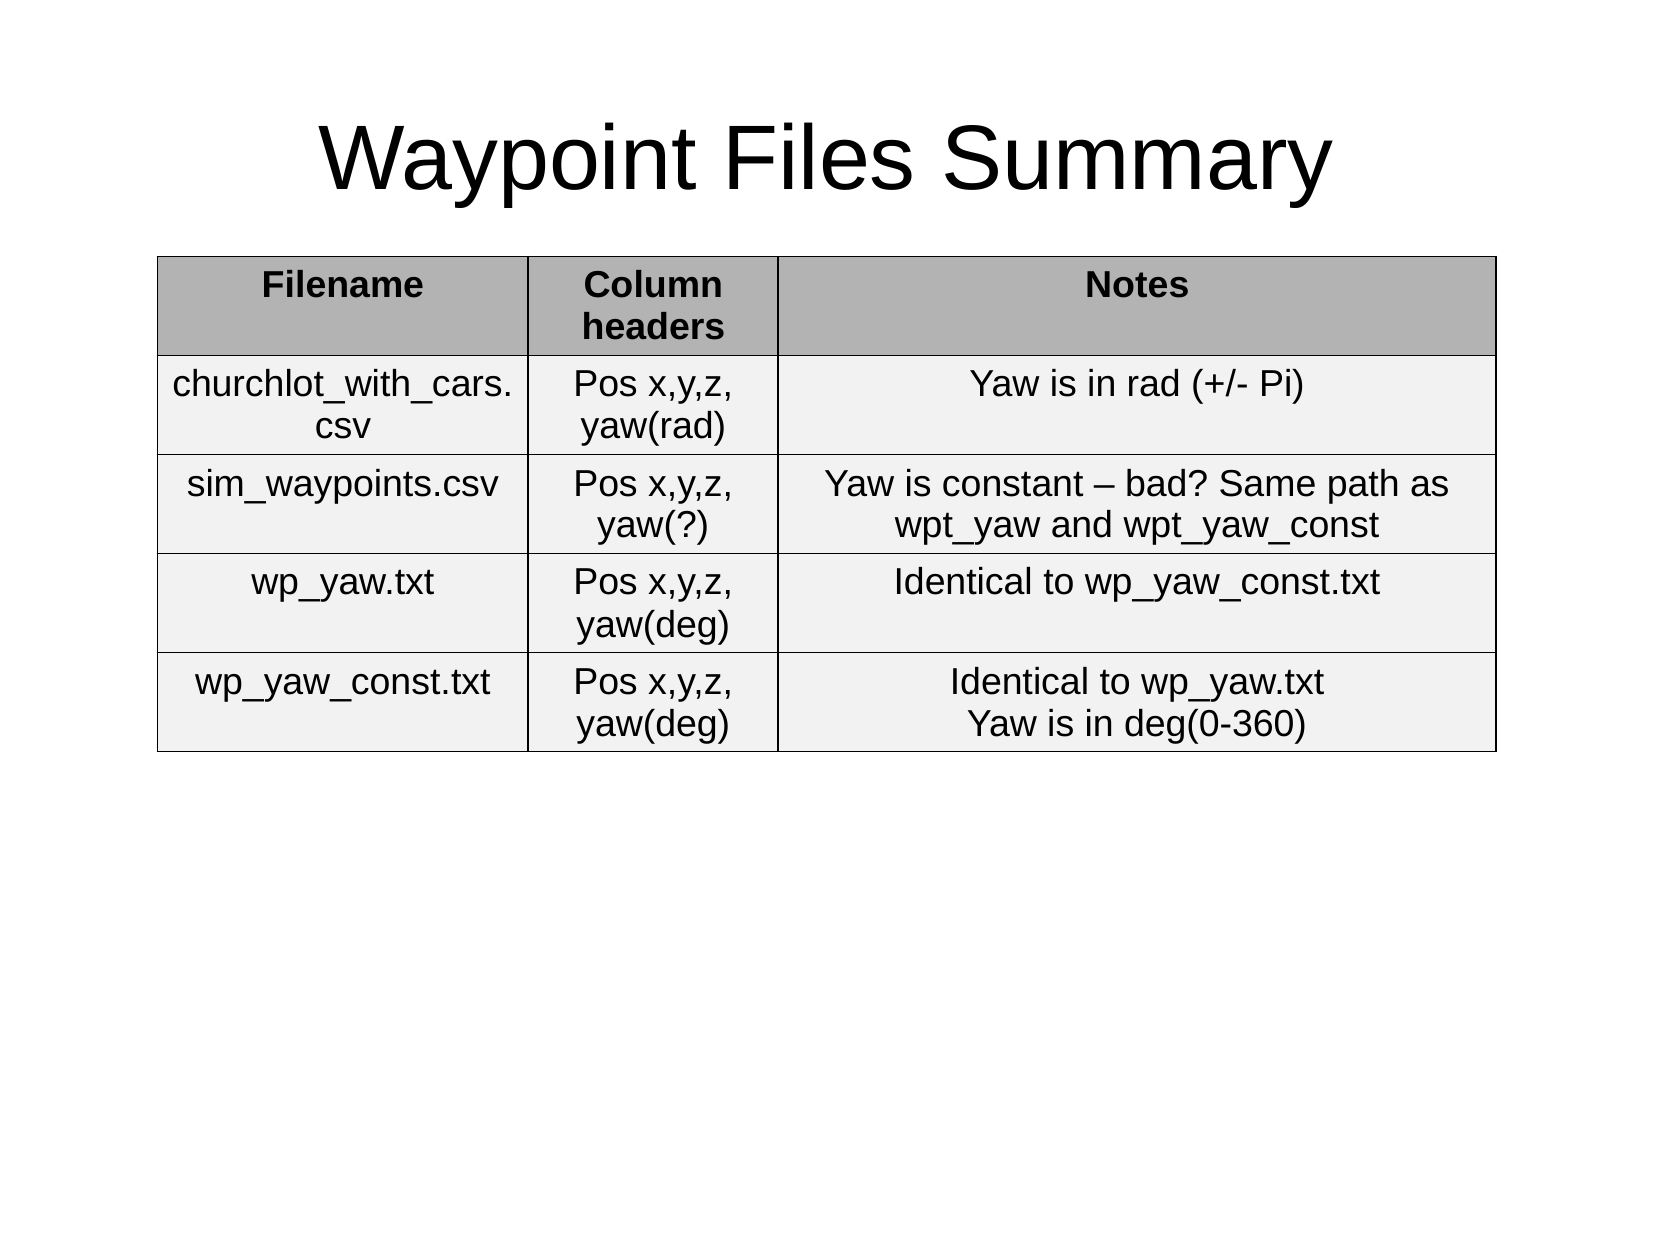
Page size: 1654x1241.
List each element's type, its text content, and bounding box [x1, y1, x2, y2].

table_cell sim_waypoints.csv [158, 455, 527, 553]
table_header Filename [158, 257, 527, 355]
table_cell Pos x,y,z, yaw(rad) [529, 356, 777, 454]
text_box Waypoint Files Summary [82, 49, 1571, 257]
table_cell Identical to wp_yaw.txt Yaw is in deg(0-360) [779, 653, 1495, 751]
table_cell Pos x,y,z, yaw(?) [529, 455, 777, 553]
table_cell Identical to wp_yaw_const.txt [779, 554, 1495, 652]
table_cell wp_yaw.txt [158, 554, 527, 652]
table_header Column headers [529, 257, 777, 355]
table_cell Yaw is in rad (+/- Pi) [779, 356, 1495, 454]
table_cell Pos x,y,z, yaw(deg) [529, 653, 777, 751]
table_cell churchlot_with_cars.csv [158, 356, 527, 454]
table_cell Pos x,y,z, yaw(deg) [529, 554, 777, 652]
table_cell Yaw is constant – bad? Same path as wpt_yaw and wpt_yaw_const [779, 455, 1495, 553]
table_header Notes [779, 257, 1495, 355]
table_cell wp_yaw_const.txt [158, 653, 527, 751]
